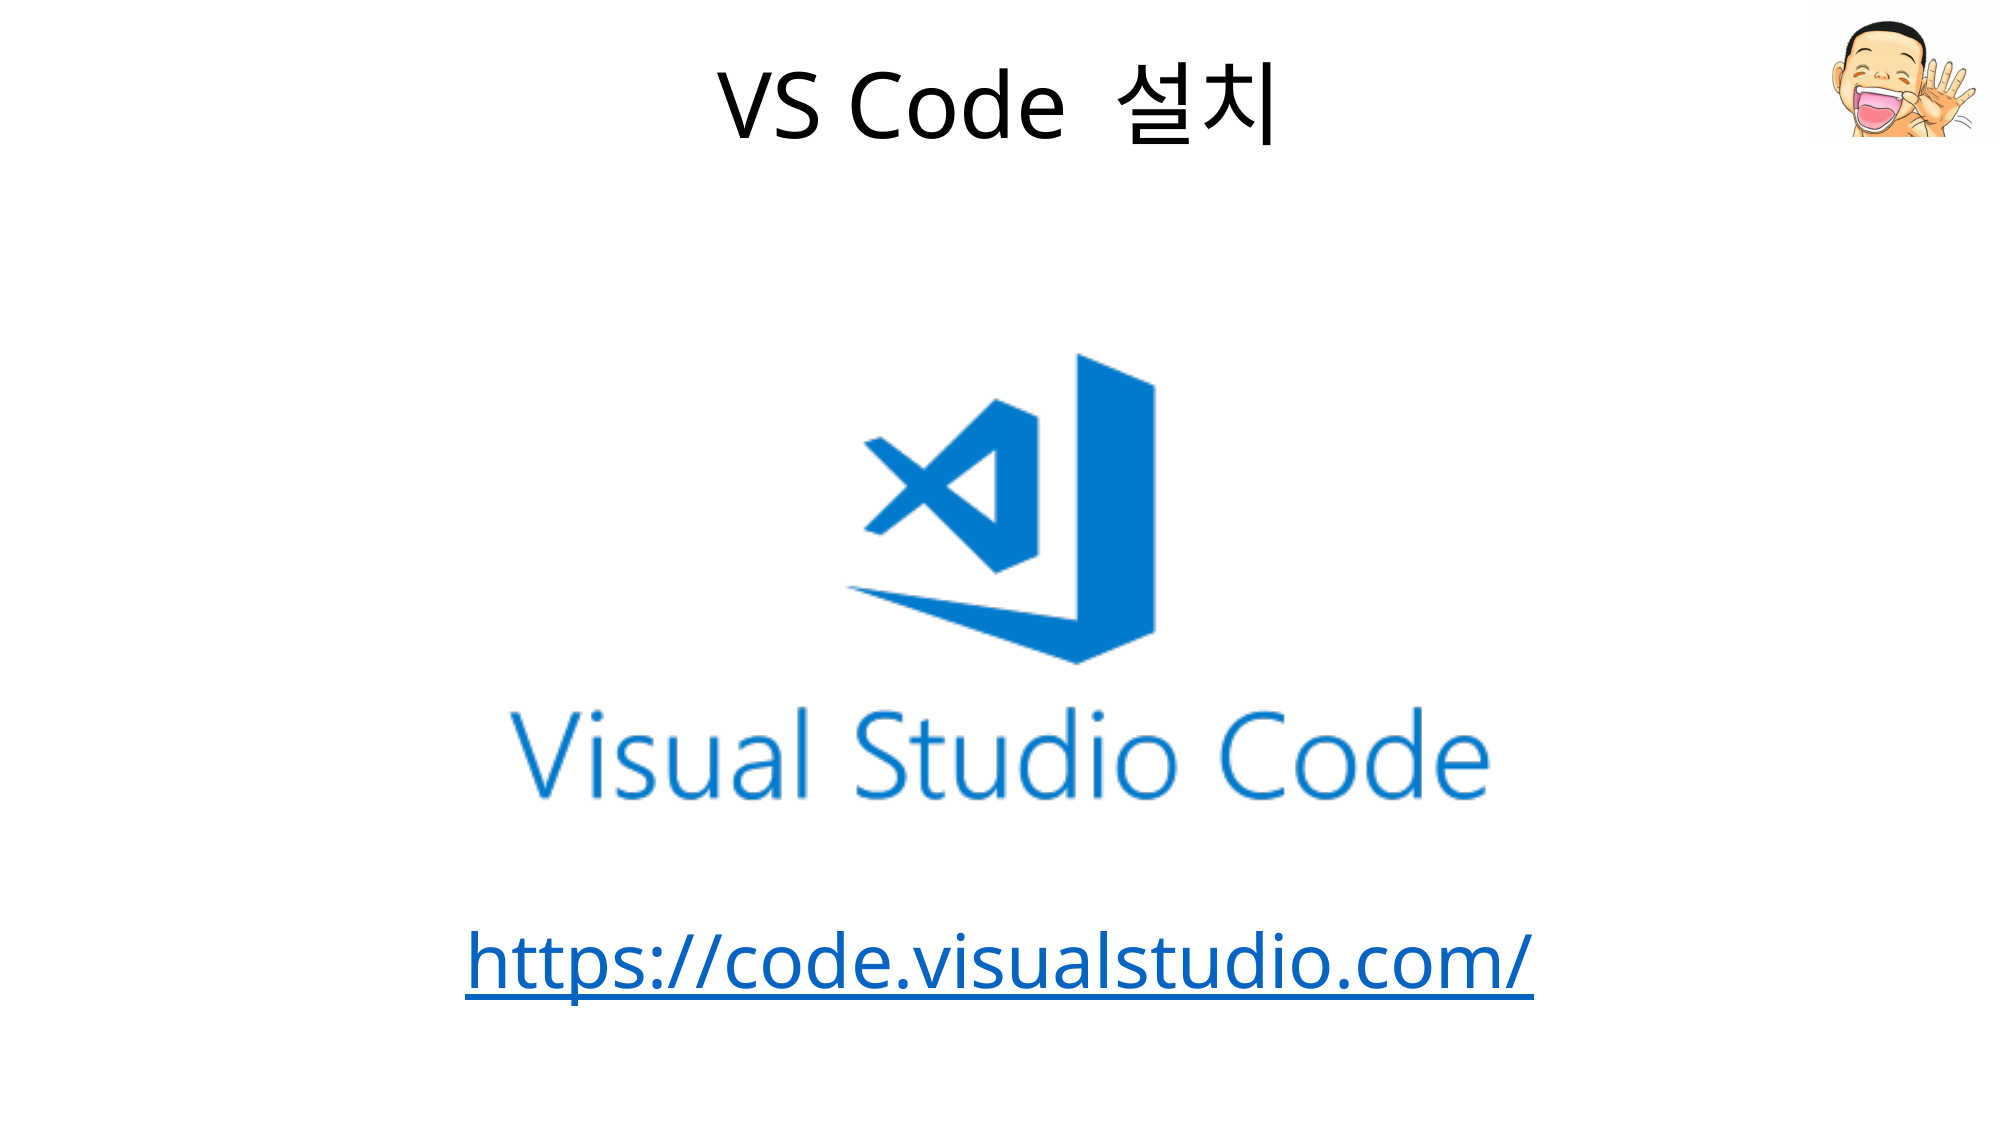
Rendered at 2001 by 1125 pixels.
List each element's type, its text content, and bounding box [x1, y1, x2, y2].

text_box https://code.visualstudio.com/ [228, 906, 1771, 1024]
picture [431, 293, 1569, 862]
picture [1863, 0, 2000, 137]
title VS Code 설치 [137, 0, 1863, 218]
